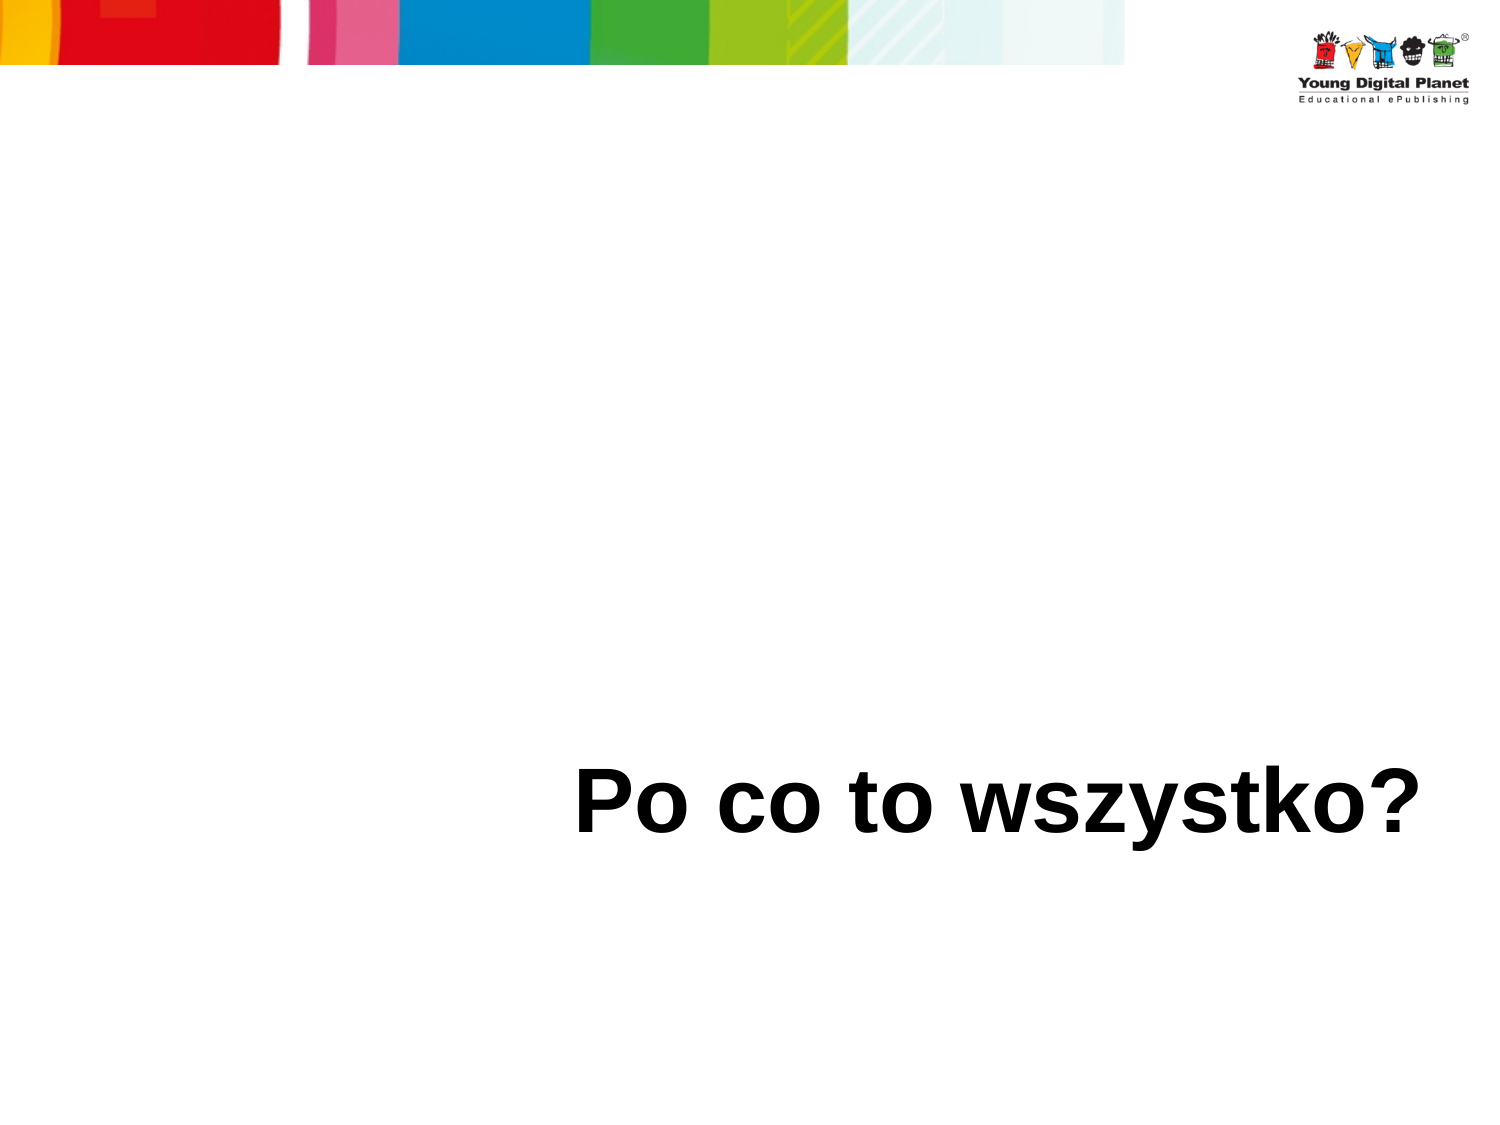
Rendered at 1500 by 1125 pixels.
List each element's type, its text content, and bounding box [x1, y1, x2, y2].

picture [0, 0, 401, 65]
picture [589, 0, 1500, 126]
title Po co to wszystko? [75, 740, 1425, 1013]
